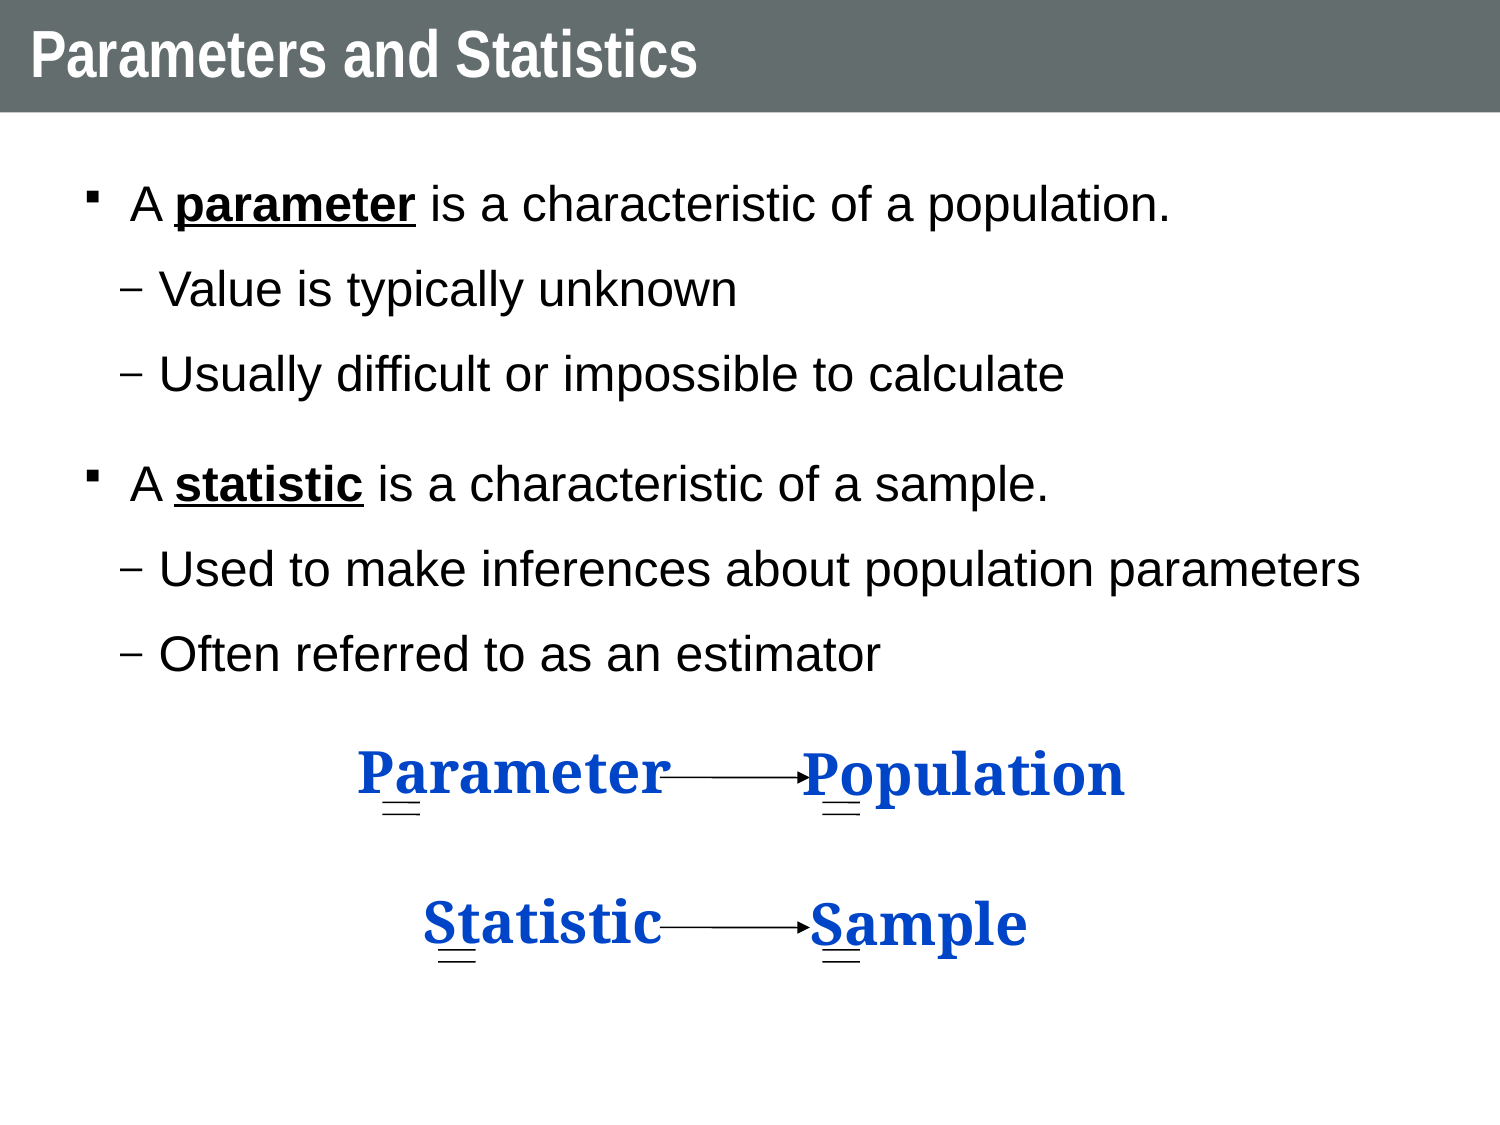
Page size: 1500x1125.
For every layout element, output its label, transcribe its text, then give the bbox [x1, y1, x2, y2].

text_box [50, 487, 1438, 638]
title Parameters and Statistics [0, 0, 1500, 117]
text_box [372, 727, 1116, 965]
list A parameter is a characteristic of a population. Value is typically unknown Usually difficult or impossible to calculate A statistic is a characteristic of a sample. Used to make inferences about population parameters Often referred to as an estimator [68, 163, 1419, 487]
text_box [49, 248, 1400, 399]
